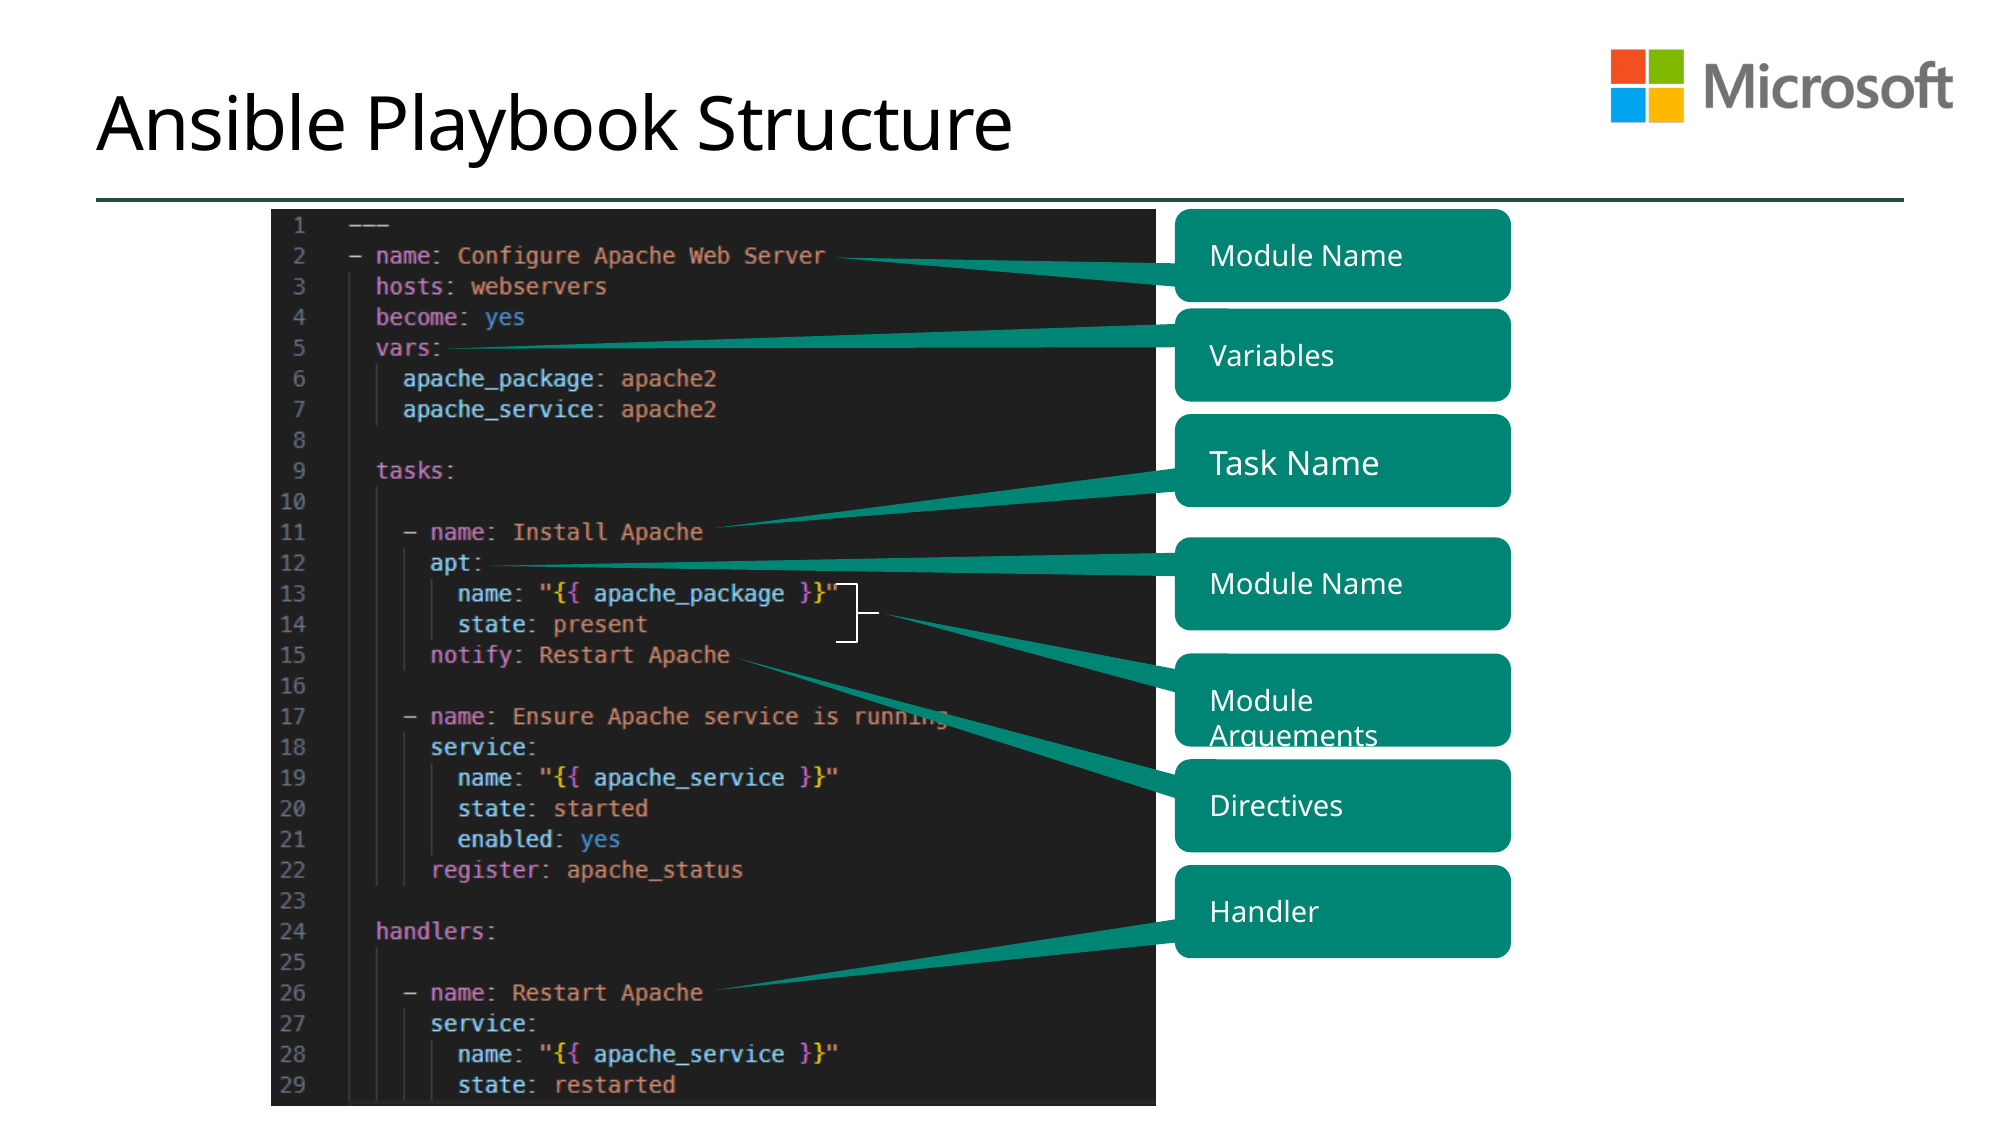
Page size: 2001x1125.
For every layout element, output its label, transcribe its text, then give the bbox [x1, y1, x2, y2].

text_box Directives [1156, 758, 1512, 854]
text_box Task Name [1156, 413, 1512, 508]
text_box Module Name [1156, 208, 1512, 303]
text_box Module Arguements [1156, 652, 1512, 748]
picture [1562, 4, 2000, 166]
text_box Handler [1156, 864, 1512, 959]
picture [271, 208, 1156, 1107]
text_box Module Name [1156, 536, 1512, 632]
title Ansible Playbook Structure [96, 75, 1562, 166]
text_box Variables [1156, 307, 1512, 403]
